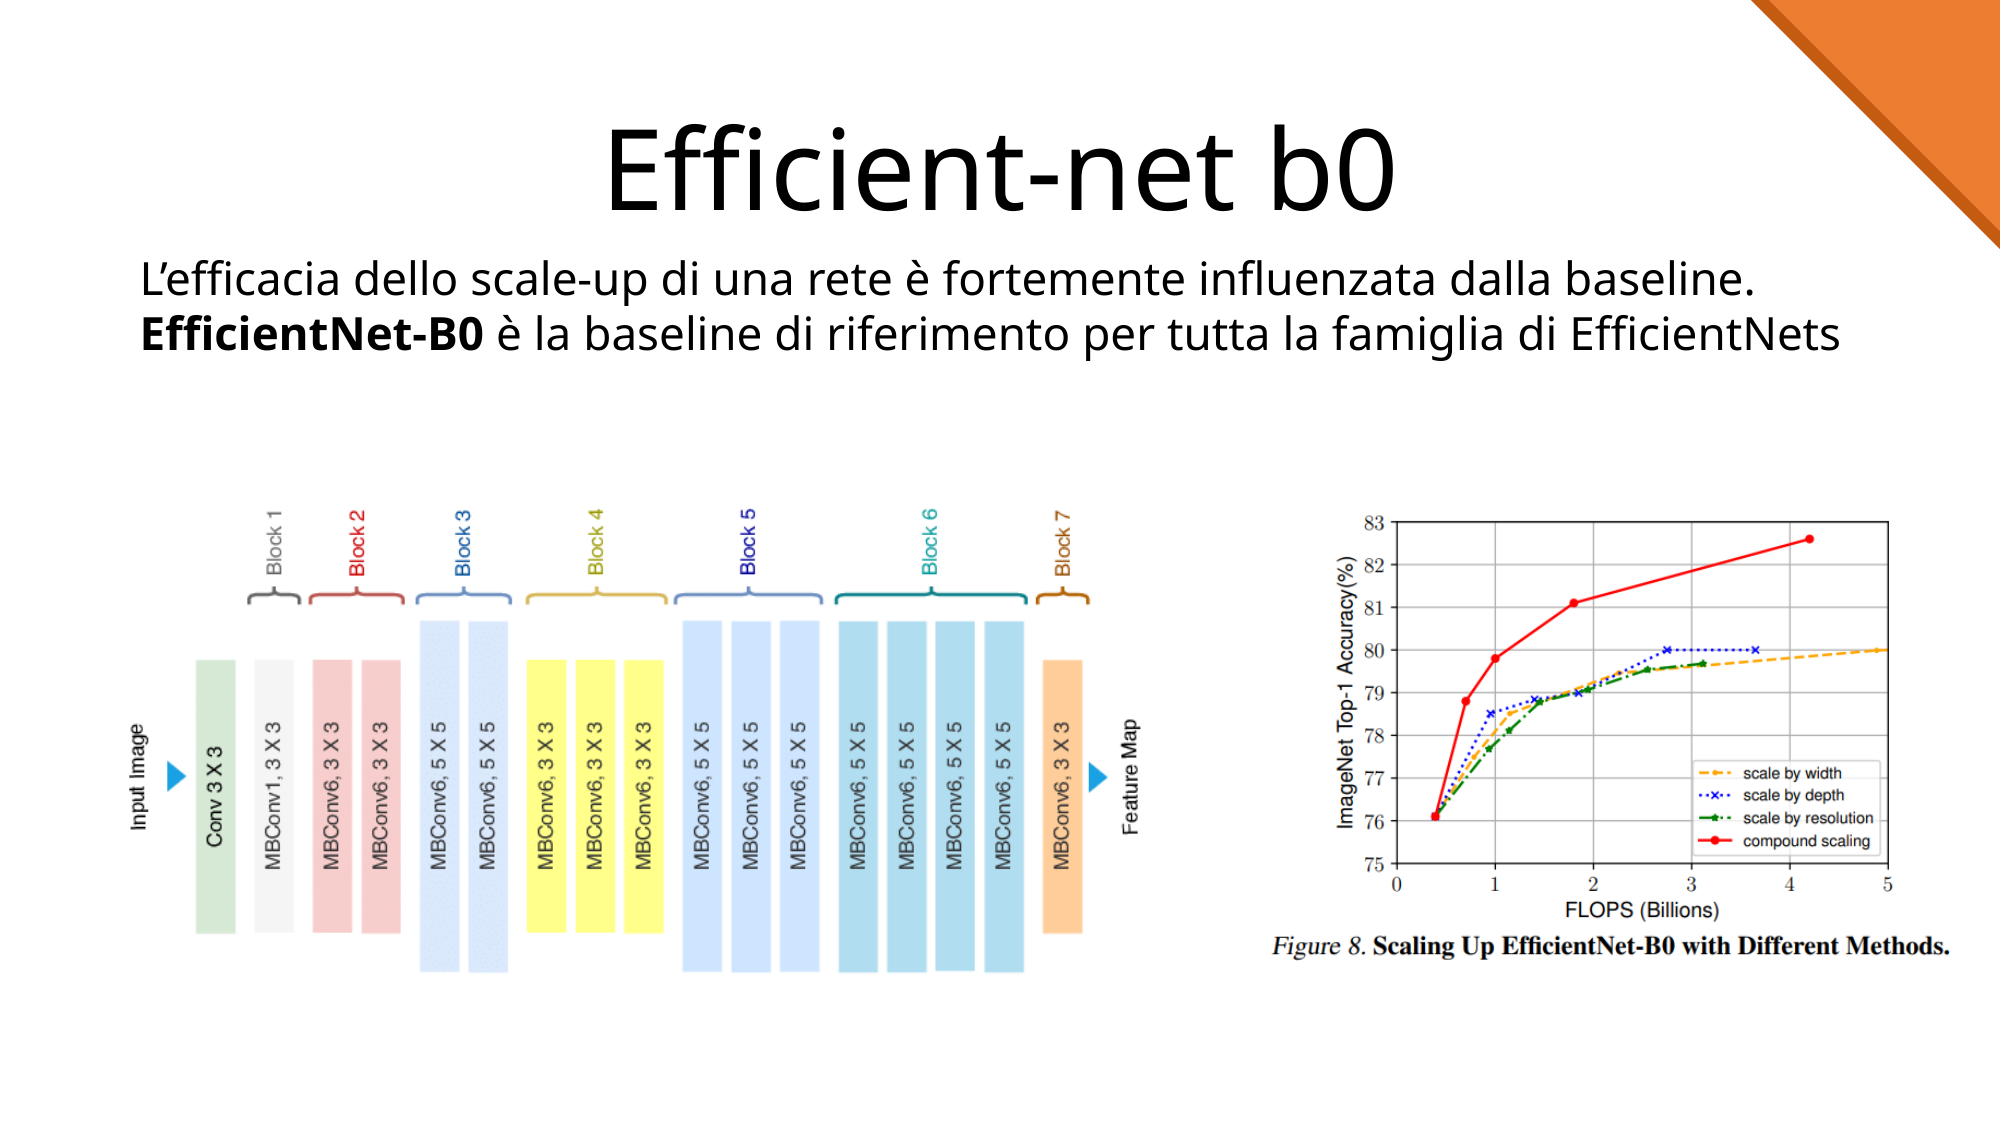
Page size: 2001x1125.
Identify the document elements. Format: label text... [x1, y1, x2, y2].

title Efficient-net b0 [137, 59, 1863, 241]
text_box L’efficacia dello scale-up di una rete è fortemente influenzata dalla baseline. EfficientNet-B0 è la baseline di riferimento per tutta la famiglia di EfficientNets [124, 241, 1876, 367]
picture [124, 497, 1146, 975]
picture [1257, 497, 1961, 975]
text_box [1758, 0, 2000, 242]
